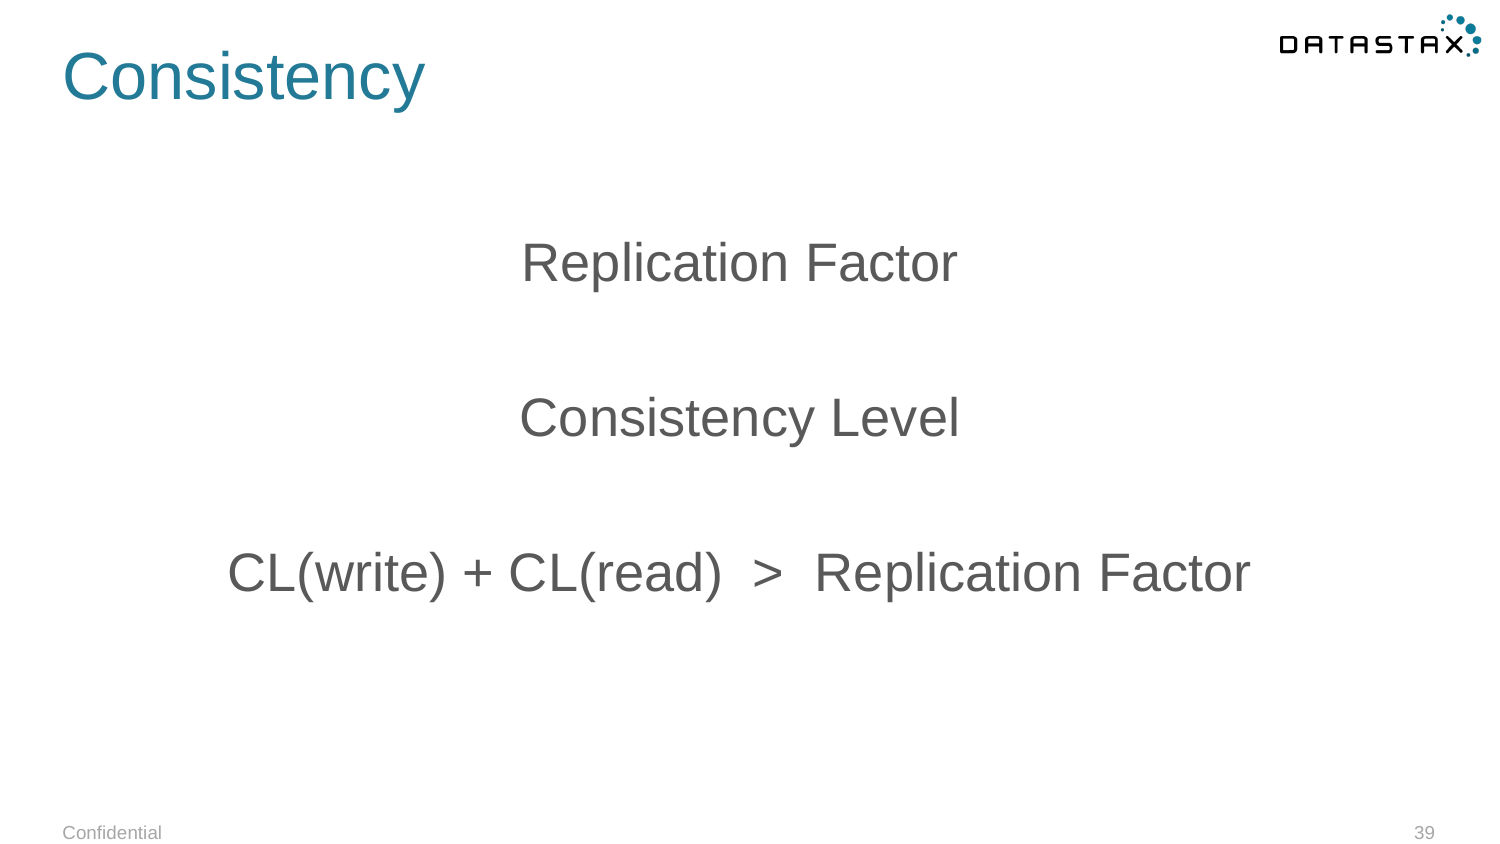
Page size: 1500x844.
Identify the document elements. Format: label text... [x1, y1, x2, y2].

list Replication Factor Consistency Level CL(write) + CL(read) > Replication Factor [62, 150, 1434, 758]
footer Confidential [62, 820, 638, 844]
slide_number 39 [1110, 820, 1436, 844]
title Consistency [62, 32, 1300, 118]
picture [1273, 7, 1485, 70]
